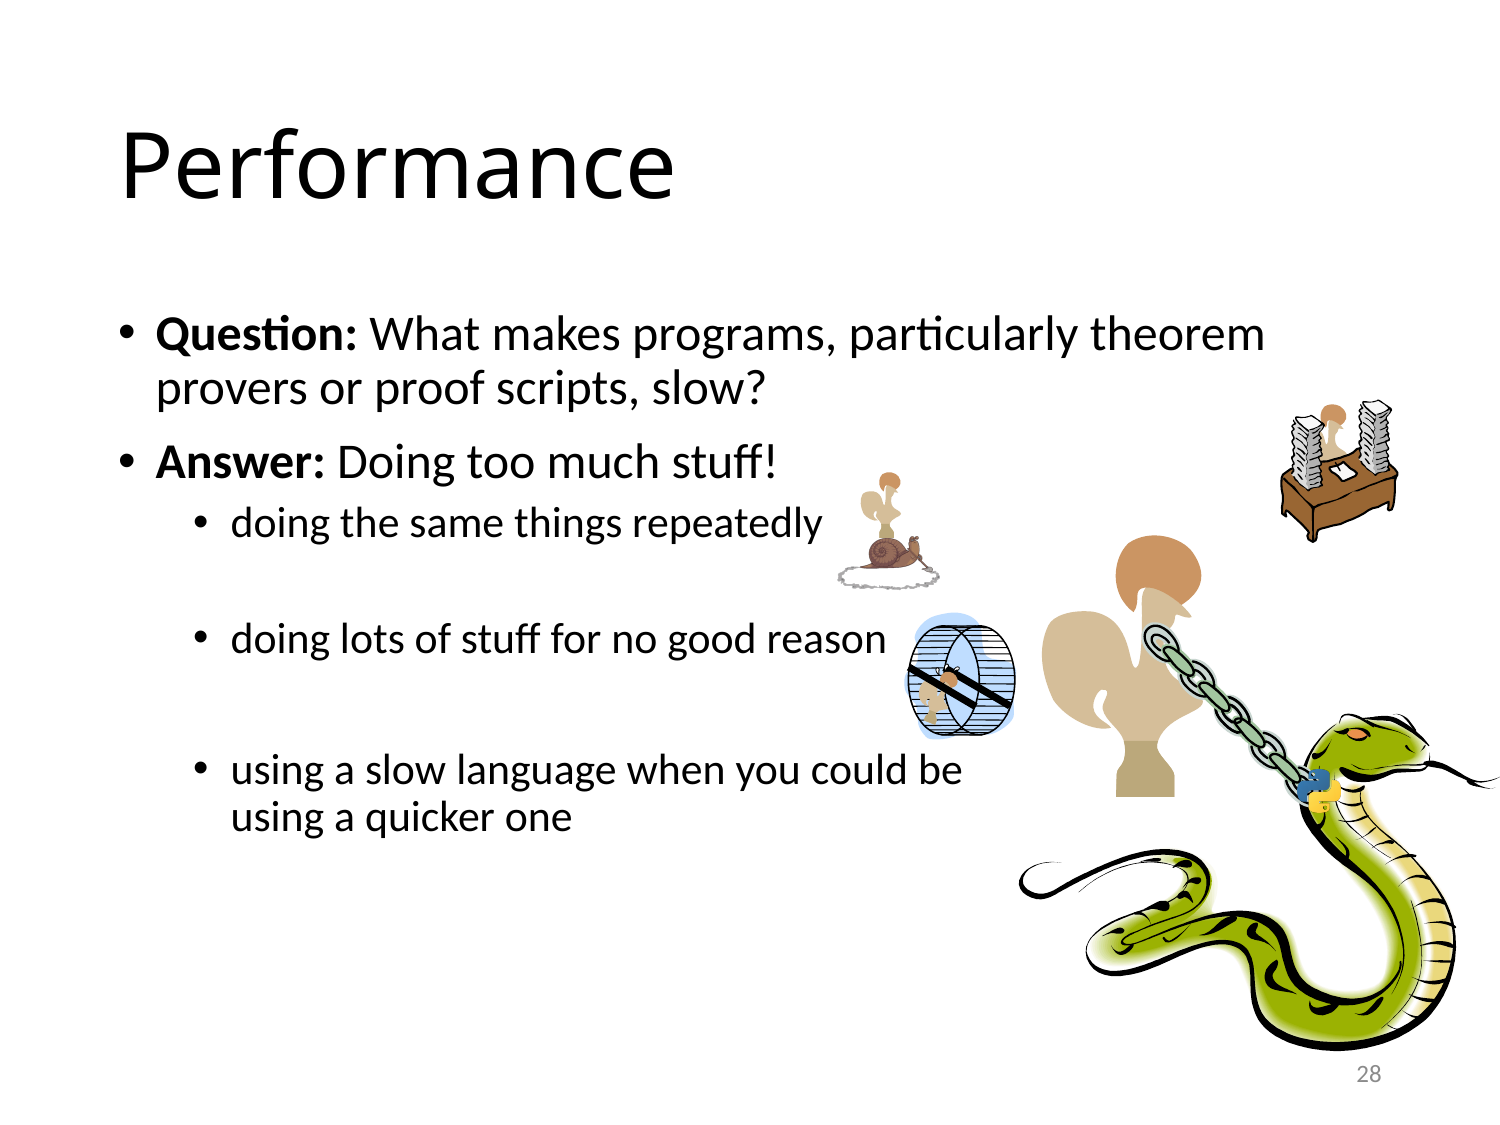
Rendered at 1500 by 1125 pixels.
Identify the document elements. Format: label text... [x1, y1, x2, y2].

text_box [1037, 527, 1208, 797]
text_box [1214, 695, 1324, 808]
picture [1012, 704, 1500, 1059]
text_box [834, 470, 944, 595]
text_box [902, 611, 1020, 742]
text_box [1281, 399, 1398, 542]
text_box Question: What makes programs, particularly theorem provers or proof scripts, slow? Answer: Doing too much stuff! doing the same things repeatedly doing lots of stuff for no good reason using a slow language when you could be using a quicker one [103, 299, 1397, 1014]
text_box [1141, 622, 1255, 737]
title Performance [103, 59, 1397, 278]
slide_number 28 [1059, 1059, 1397, 1103]
